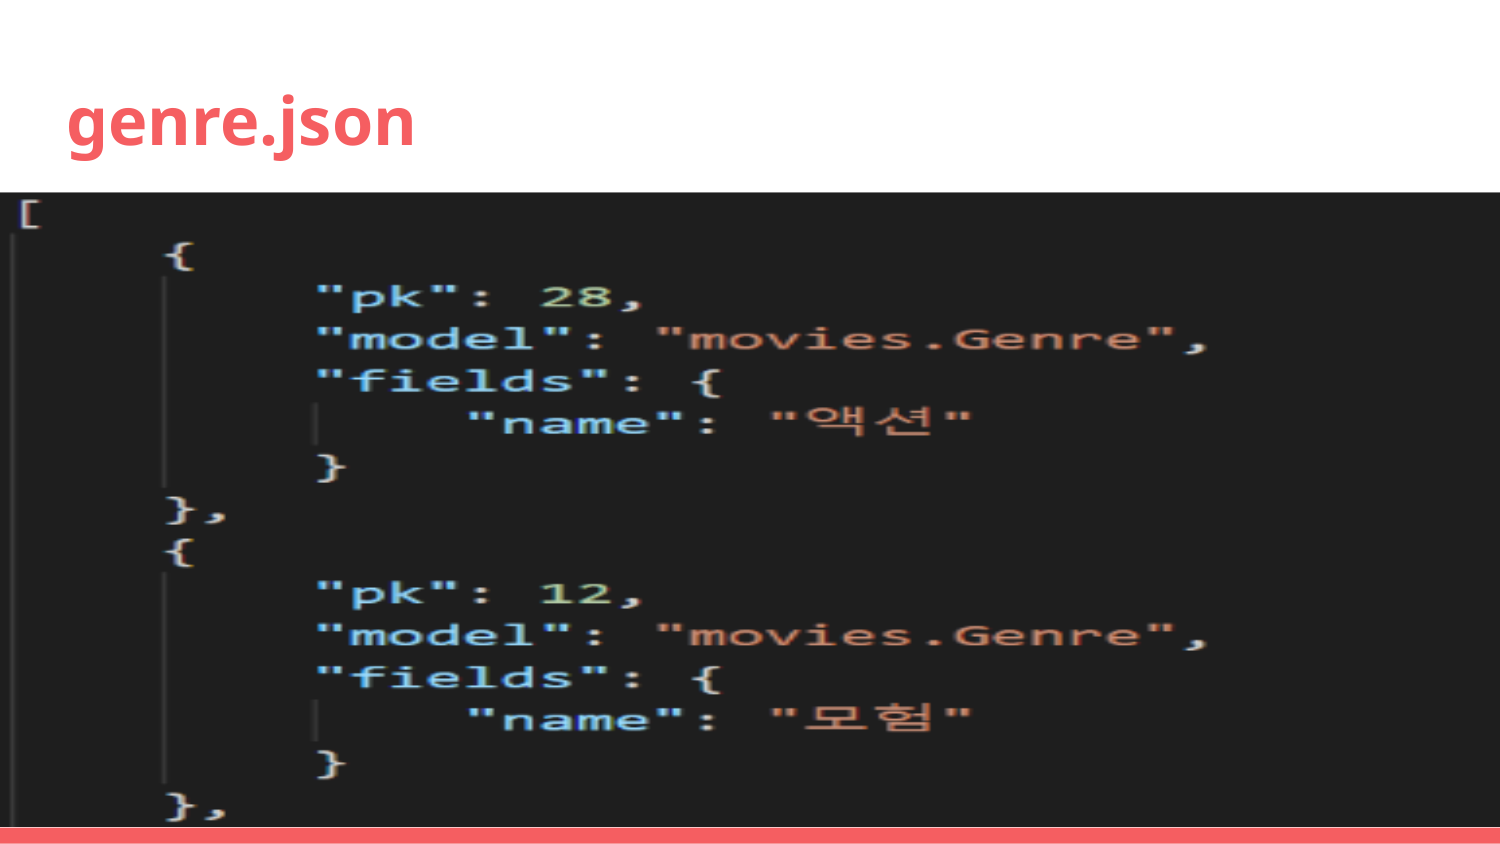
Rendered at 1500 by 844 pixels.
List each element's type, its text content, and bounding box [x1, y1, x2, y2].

title genre.json [51, 64, 1449, 167]
picture [0, 191, 1500, 827]
